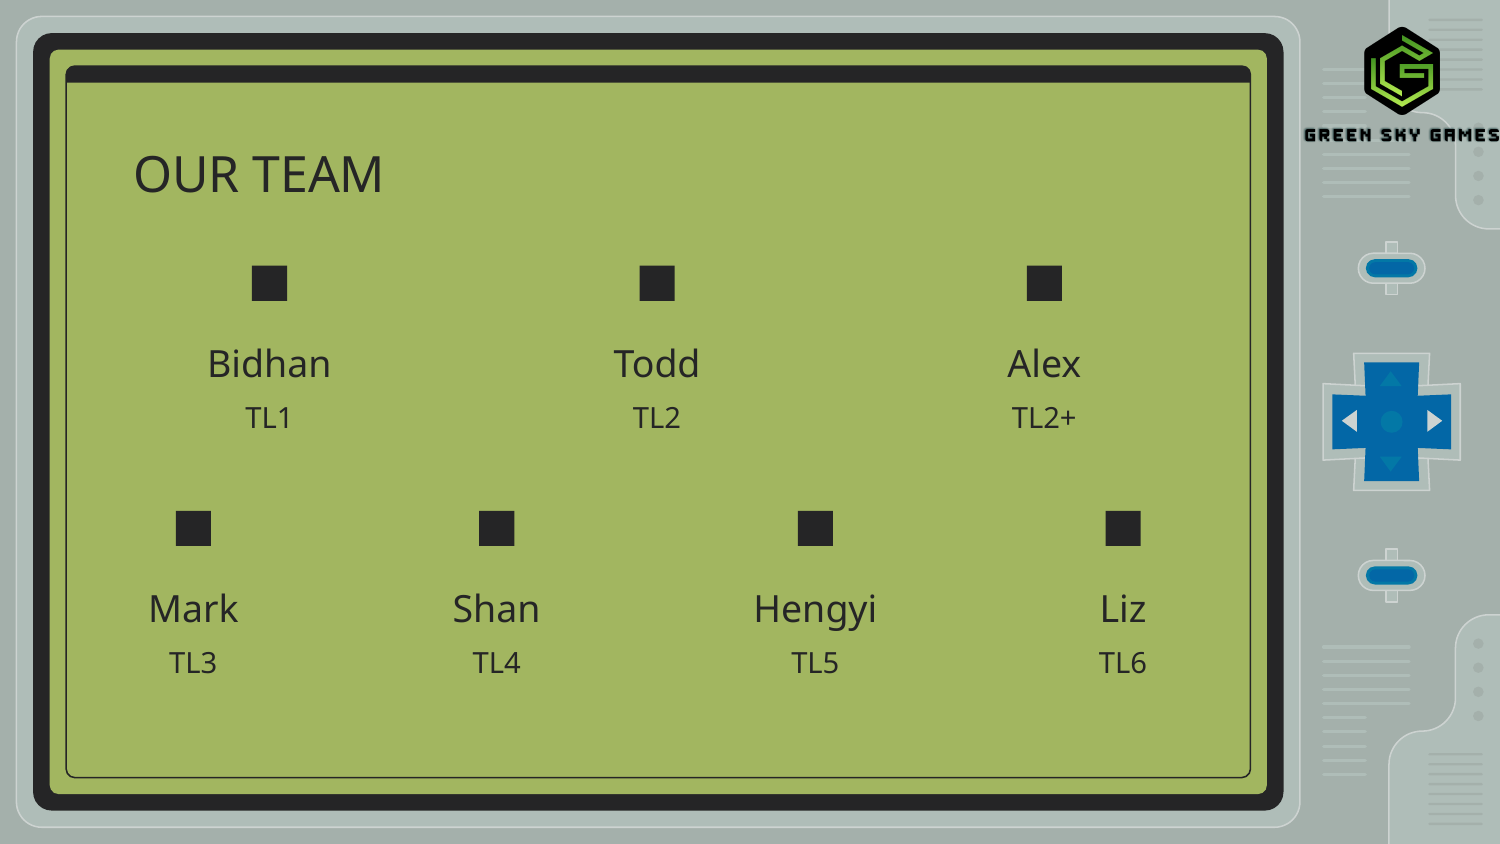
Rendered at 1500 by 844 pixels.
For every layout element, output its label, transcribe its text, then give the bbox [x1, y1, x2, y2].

subtitle Alex [893, 313, 1196, 384]
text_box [1358, 241, 1426, 295]
text_box [175, 510, 211, 546]
subtitle TL5 [664, 629, 967, 730]
text_box TL6 [971, 629, 1275, 730]
subtitle TL2 [505, 384, 809, 485]
subtitle Todd [505, 313, 809, 384]
subtitle TL3 [42, 646, 345, 730]
text_box [251, 265, 288, 301]
text_box Liz [971, 558, 1275, 629]
text_box [1026, 265, 1062, 301]
text_box [1105, 510, 1141, 546]
subtitle Mark [42, 558, 345, 646]
subtitle Bidhan [118, 313, 421, 384]
subtitle Shan [345, 558, 649, 629]
subtitle Hengyi [664, 558, 967, 629]
text_box [797, 510, 833, 546]
text_box [479, 510, 515, 546]
subtitle TL2+ [893, 384, 1196, 485]
subtitle TL4 [345, 629, 649, 730]
text_box [639, 265, 675, 301]
title OUR TEAM [118, 127, 1196, 203]
picture [1285, 0, 1500, 184]
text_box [1358, 548, 1426, 603]
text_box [1322, 353, 1461, 491]
subtitle TL1 [118, 384, 421, 485]
